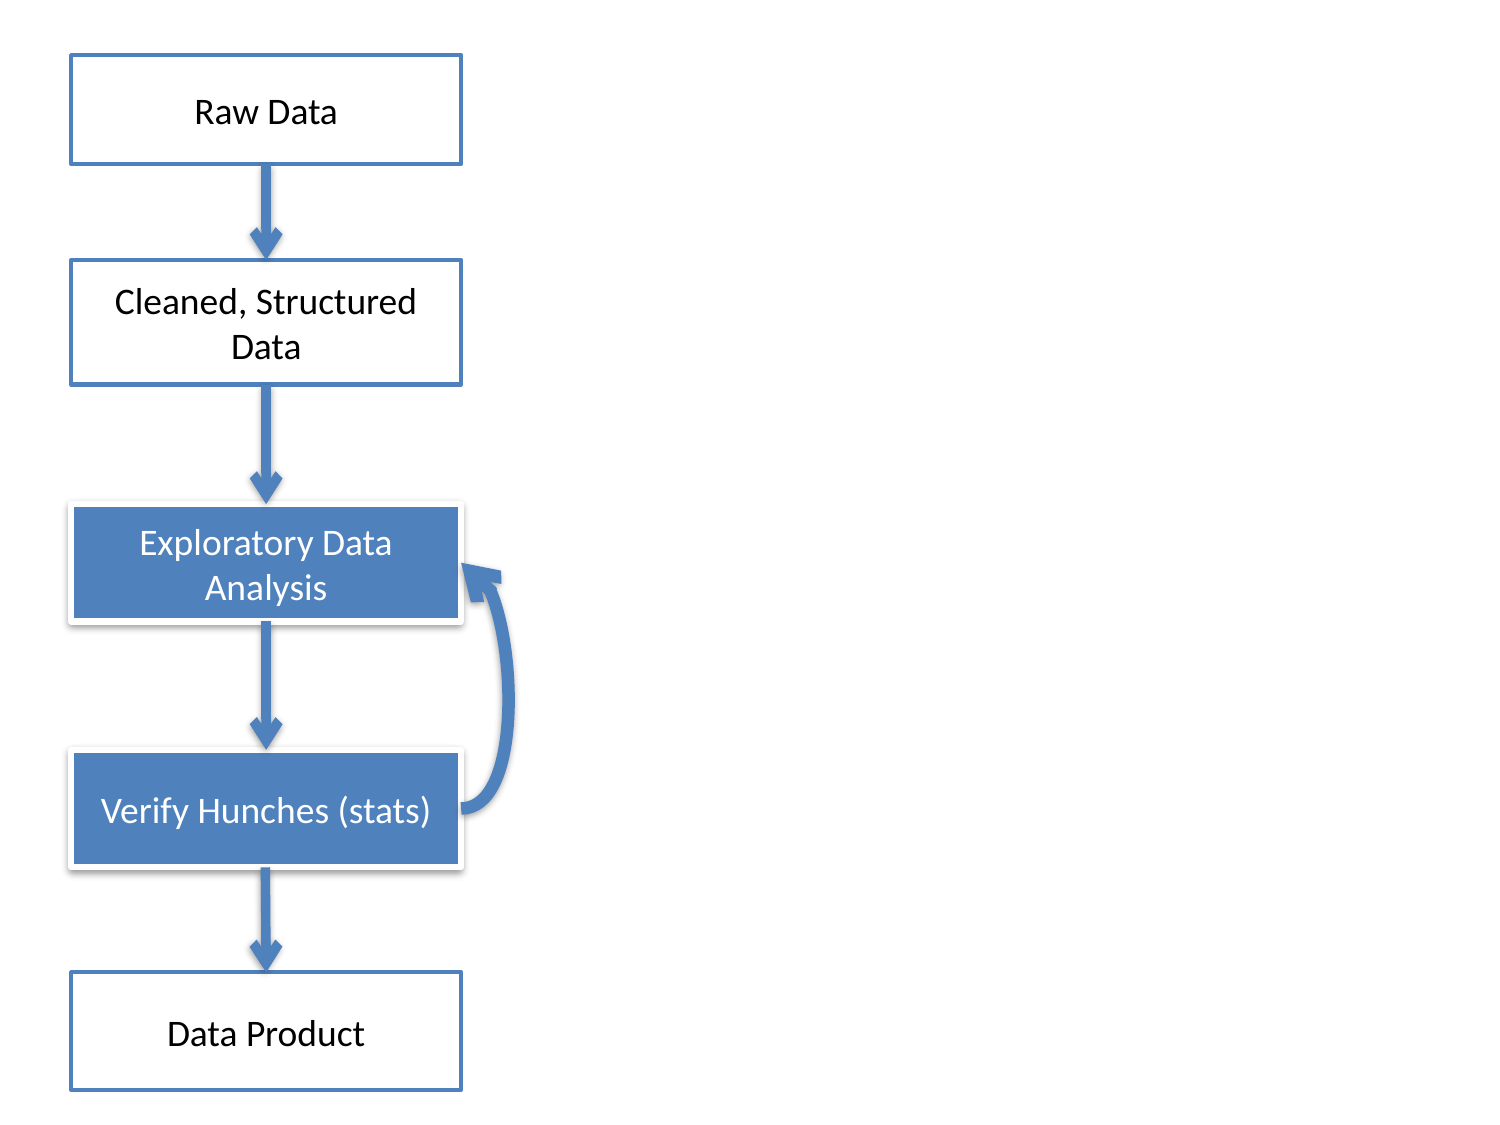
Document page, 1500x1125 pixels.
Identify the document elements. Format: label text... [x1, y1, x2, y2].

text_box Verify Hunches (stats) [68, 747, 464, 870]
text_box Cleaned, Structured Data [69, 258, 463, 387]
text_box Data Product [69, 970, 463, 1092]
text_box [460, 562, 464, 809]
text_box Raw Data [69, 53, 463, 166]
text_box Exploratory Data Analysis [68, 501, 464, 625]
